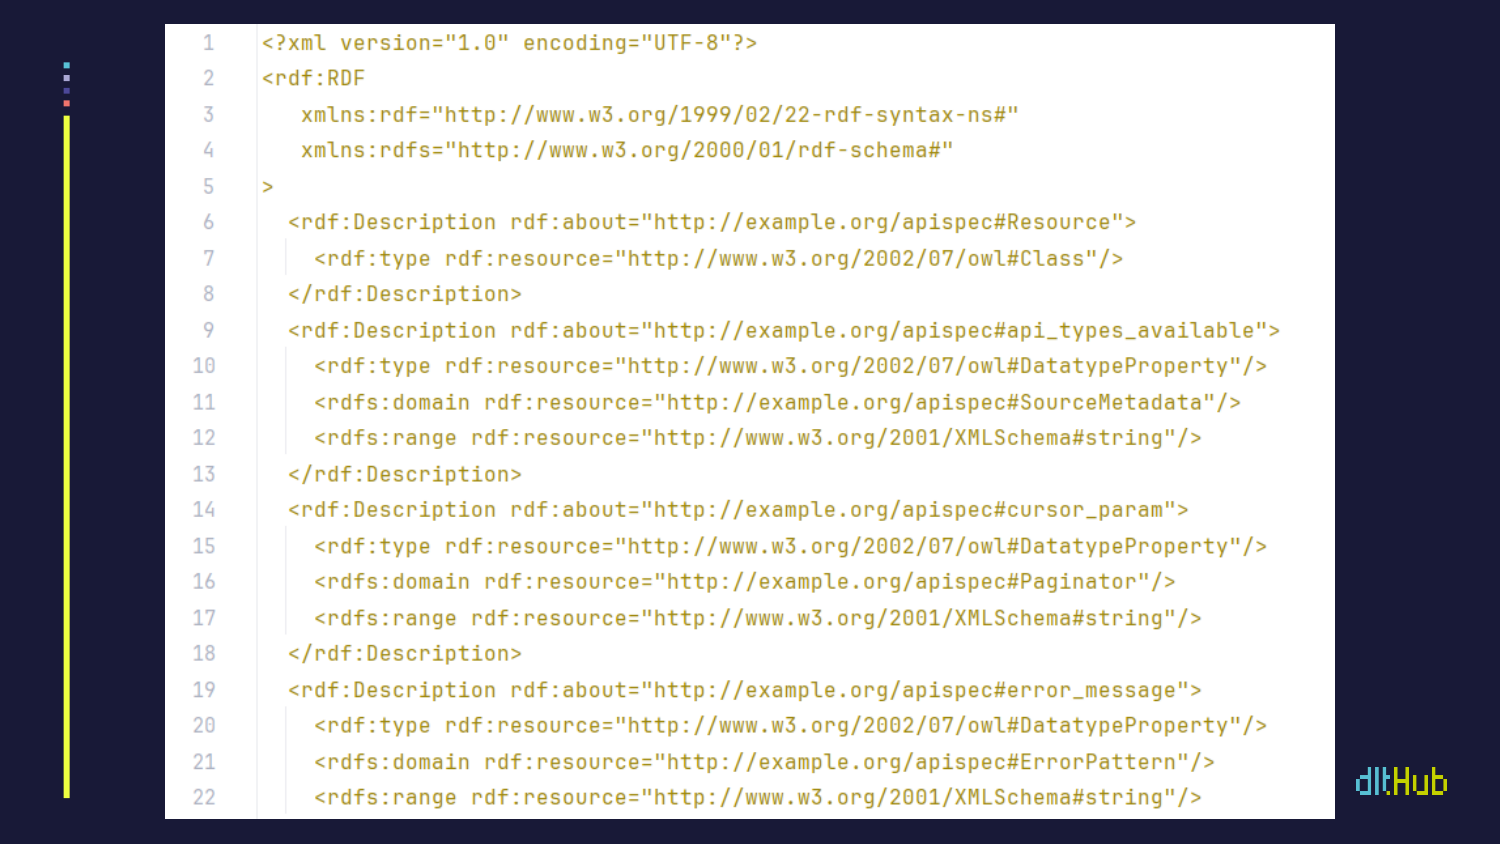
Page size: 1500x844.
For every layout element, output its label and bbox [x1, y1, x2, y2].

picture [165, 24, 1335, 819]
picture [1356, 767, 1447, 795]
